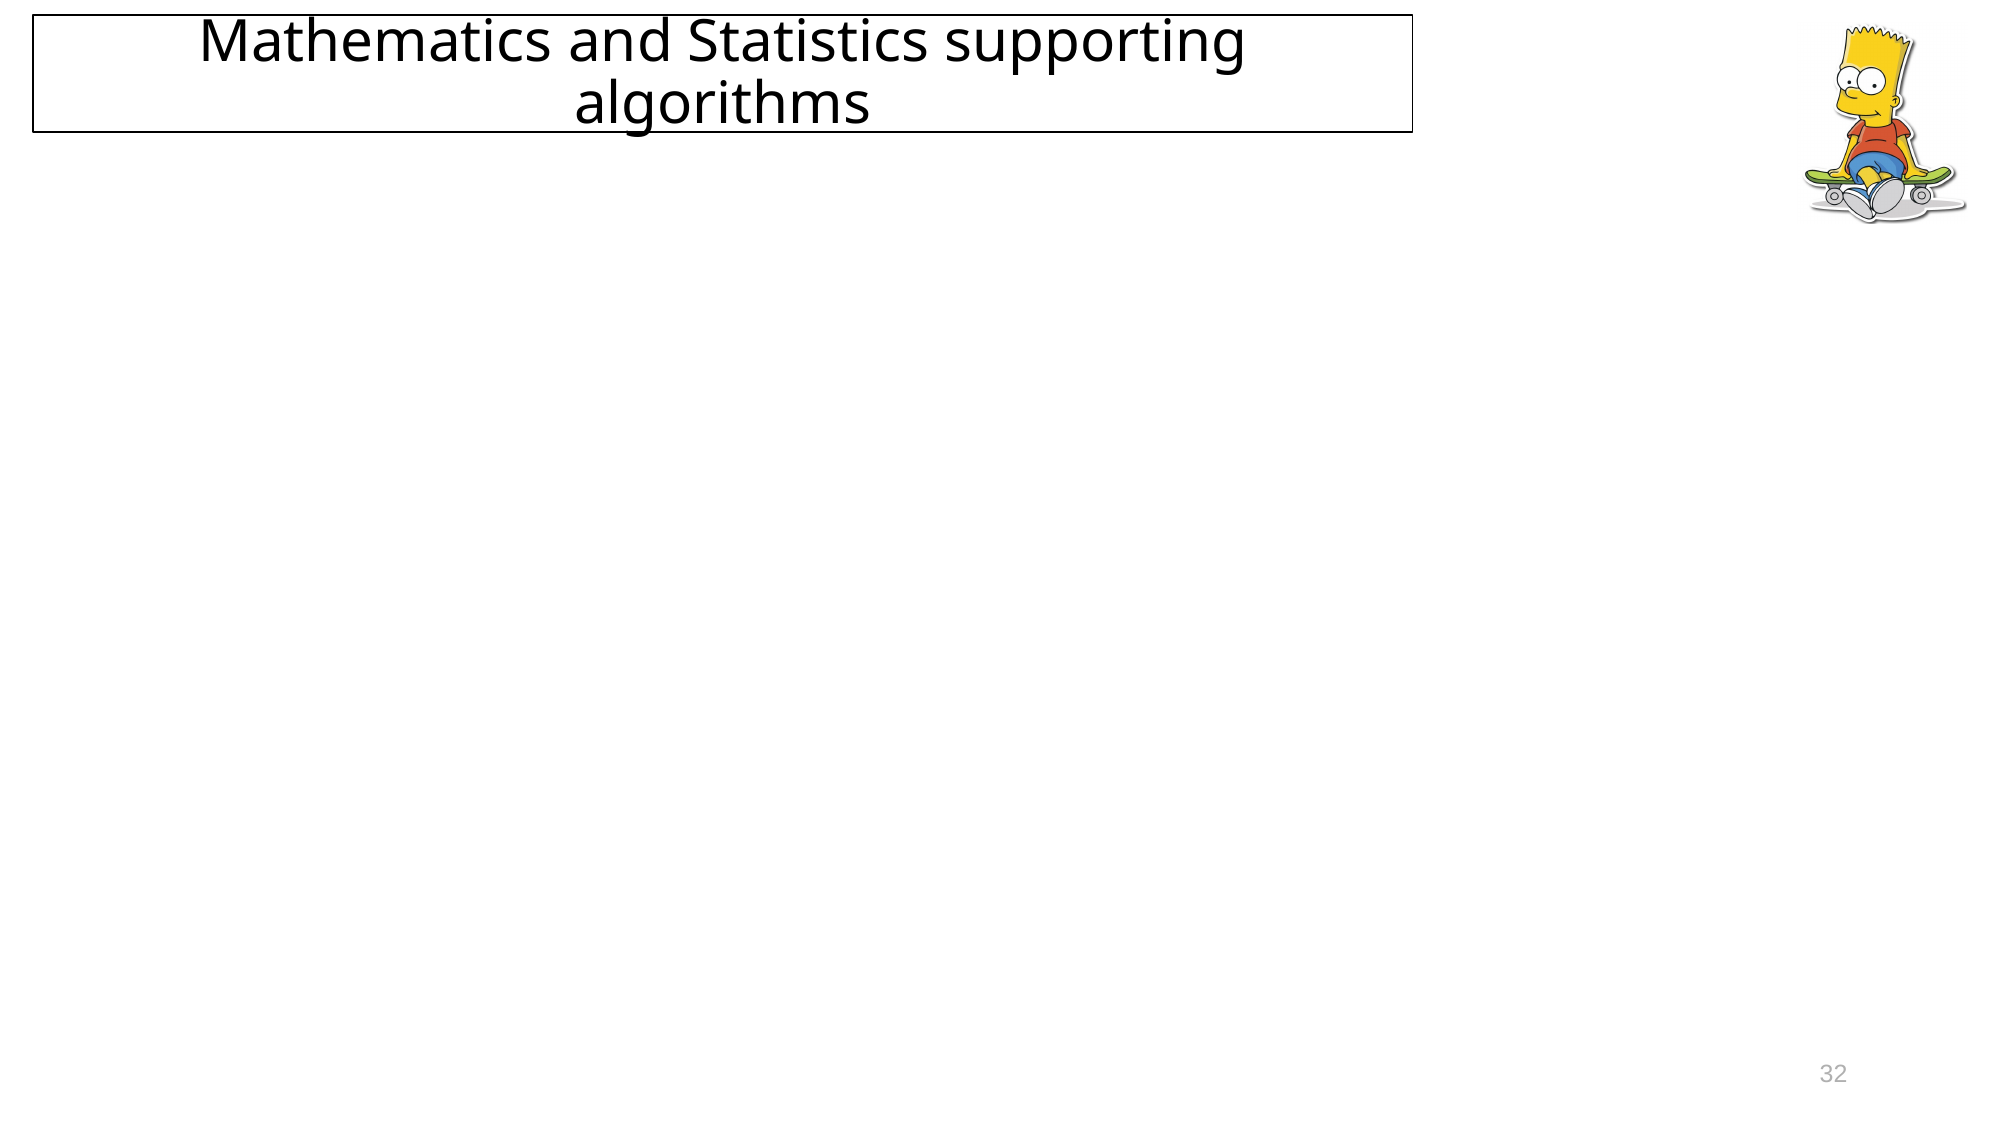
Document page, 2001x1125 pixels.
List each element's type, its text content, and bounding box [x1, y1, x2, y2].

text_box [507, 11, 1619, 209]
picture [1797, 22, 1968, 224]
text_box Mathematics and Statistics supporting algorithms [33, 15, 507, 133]
slide_number 32 [1412, 1042, 1863, 1103]
